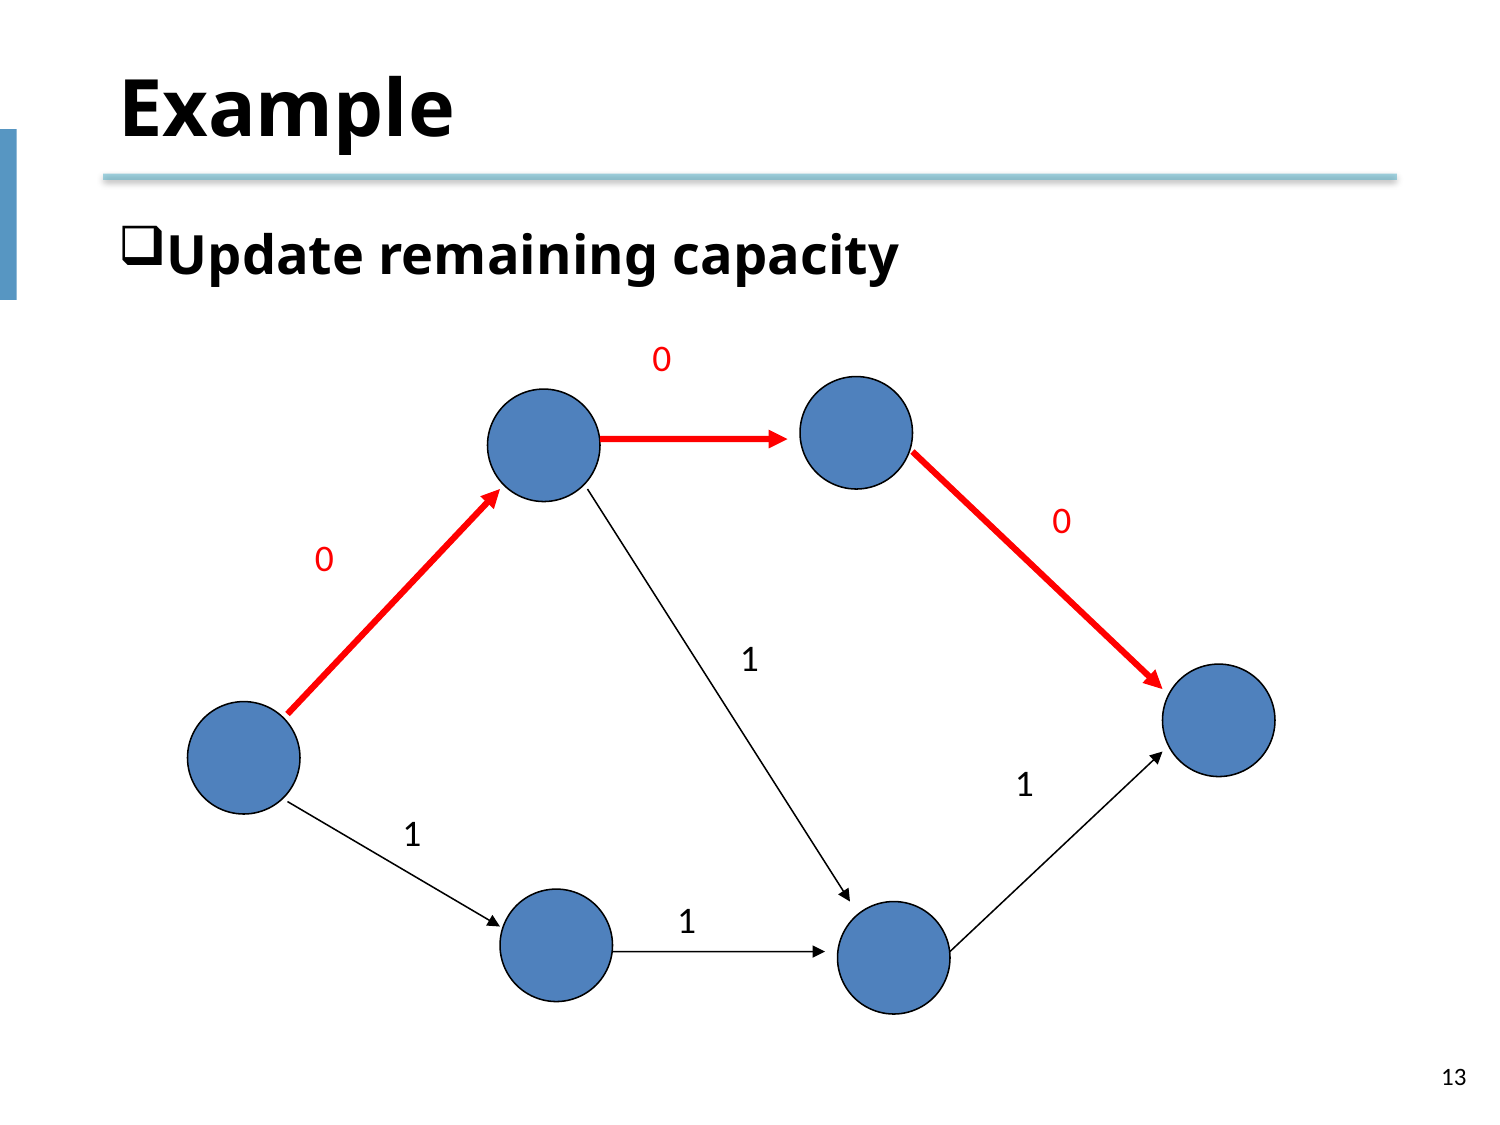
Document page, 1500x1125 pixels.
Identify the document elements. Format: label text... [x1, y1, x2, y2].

text_box [800, 376, 913, 490]
text_box [599, 432, 788, 446]
title Example [103, 25, 1397, 185]
text_box [612, 945, 826, 958]
text_box 0 [1037, 488, 1138, 549]
list Update remaining capacity [103, 212, 1397, 977]
text_box 1 [387, 801, 450, 862]
text_box [1100, 751, 1163, 811]
text_box [187, 701, 301, 815]
text_box [487, 389, 601, 502]
text_box [390, 862, 500, 927]
text_box [1162, 664, 1276, 777]
text_box [500, 889, 613, 1002]
text_box 0 [299, 526, 388, 587]
text_box 1 [725, 626, 825, 687]
slide_number 13 [1131, 1045, 1482, 1106]
text_box 1 [662, 889, 738, 949]
text_box [837, 901, 951, 1015]
text_box [912, 451, 1163, 690]
text_box [287, 489, 500, 715]
text_box 0 [637, 326, 763, 387]
text_box [587, 488, 850, 902]
text_box 1 [999, 751, 1100, 812]
